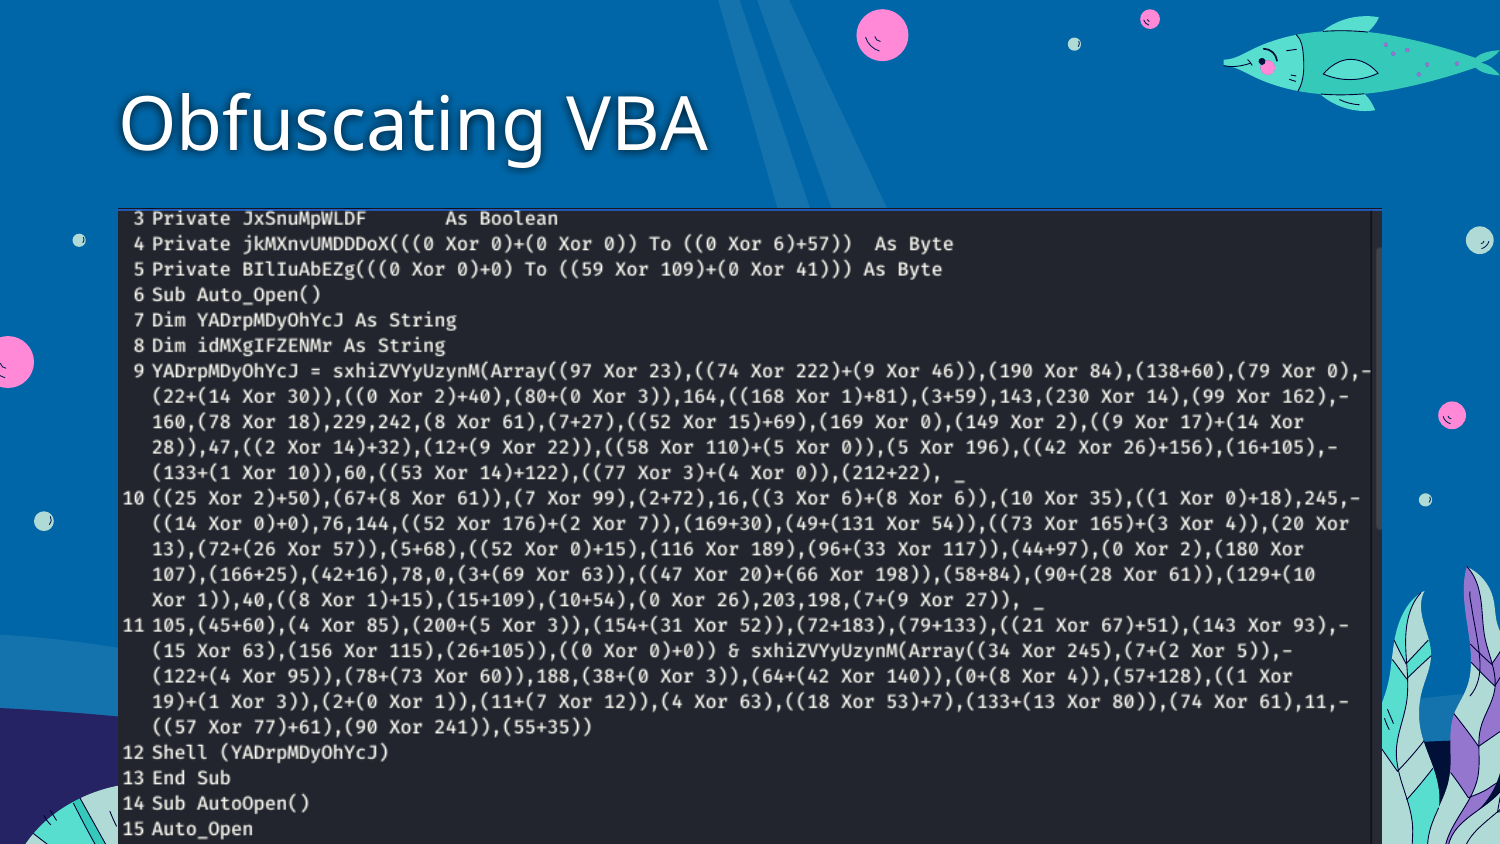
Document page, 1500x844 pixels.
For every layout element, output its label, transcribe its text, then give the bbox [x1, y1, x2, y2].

picture [117, 208, 1383, 844]
title Obfuscating VBA [118, 72, 1382, 167]
